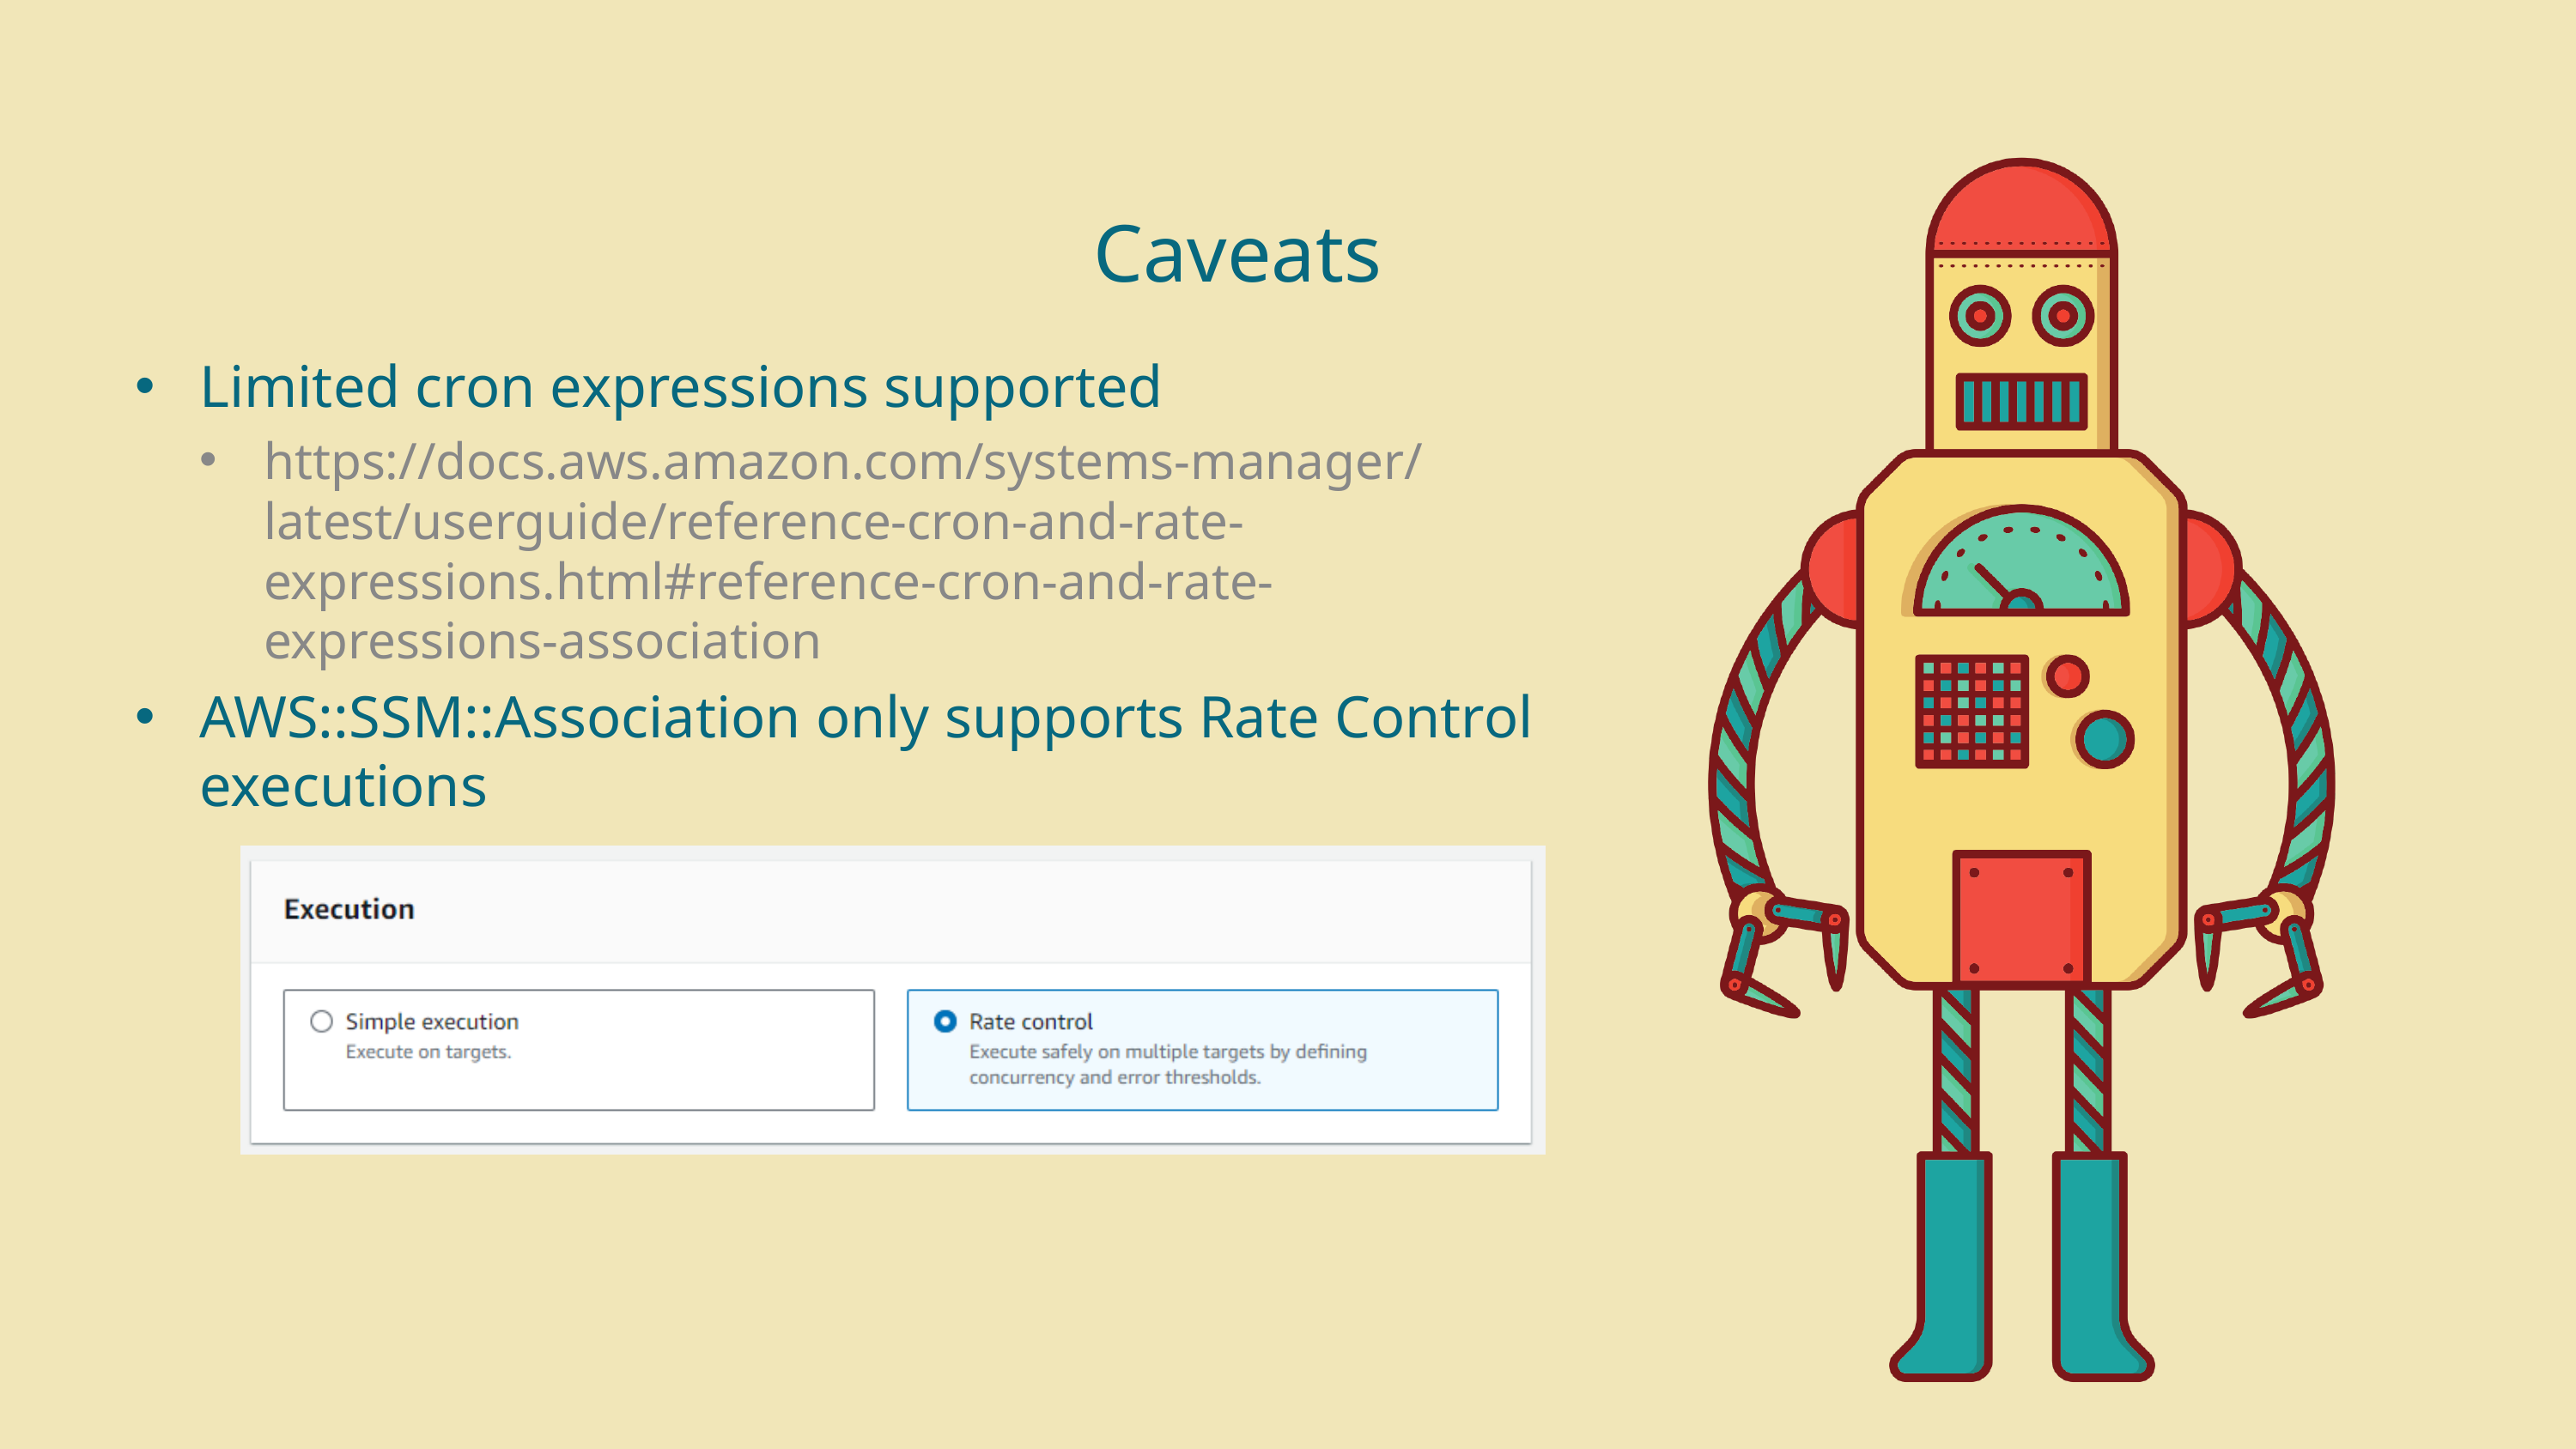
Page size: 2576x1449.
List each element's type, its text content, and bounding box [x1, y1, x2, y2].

title Caveats [89, 147, 2386, 355]
text_box [1707, 157, 2336, 1383]
picture [240, 846, 1546, 1155]
subtitle Limited cron expressions supported https://docs.aws.amazon.com/systems-manager/latest/userguide/reference-cron-and-rate-expressions.html#reference-cron-and-rate-expressions-association AWS::SSM::Association only supports Rate Control executions [118, 343, 1571, 1270]
